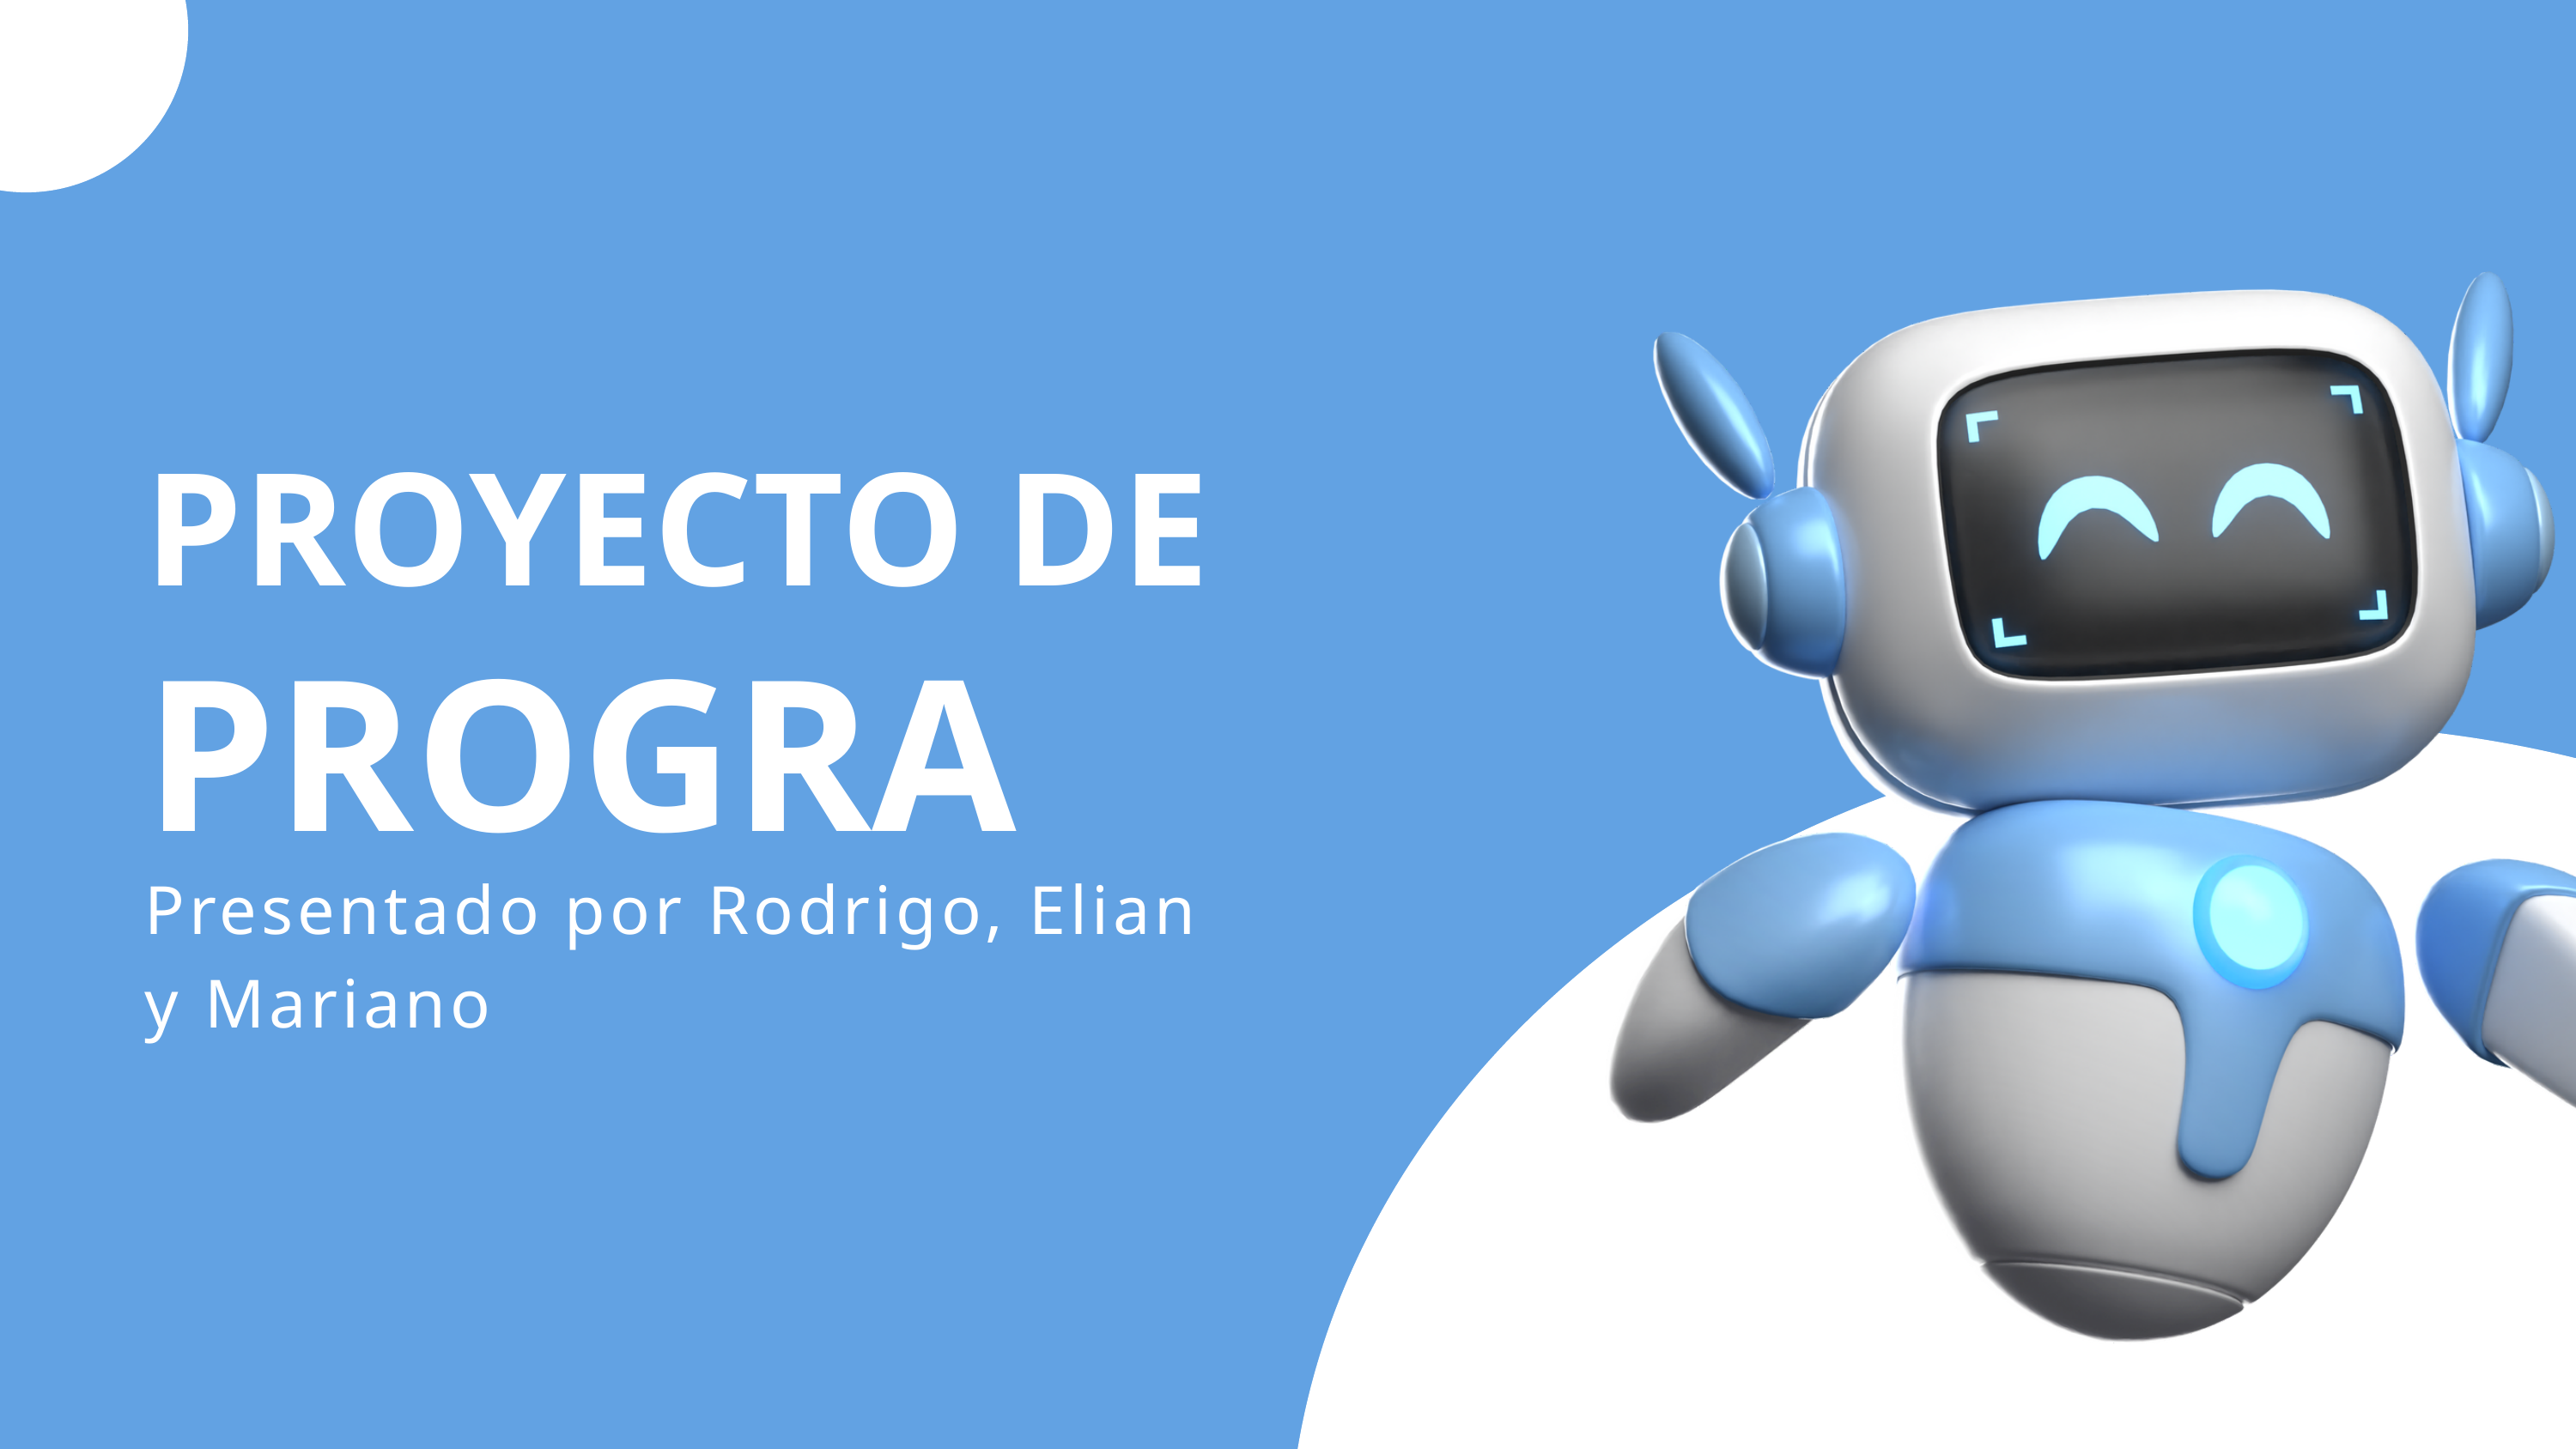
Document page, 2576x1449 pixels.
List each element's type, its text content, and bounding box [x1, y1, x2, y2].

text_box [0, 0, 189, 193]
text_box PROYECTO DE [144, 397, 1605, 617]
text_box [1605, 271, 2576, 721]
text_box Presentado por Rodrigo, Elian y Mariano [144, 854, 1249, 1041]
text_box PROGRA [144, 579, 1479, 873]
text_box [1287, 724, 2576, 1449]
